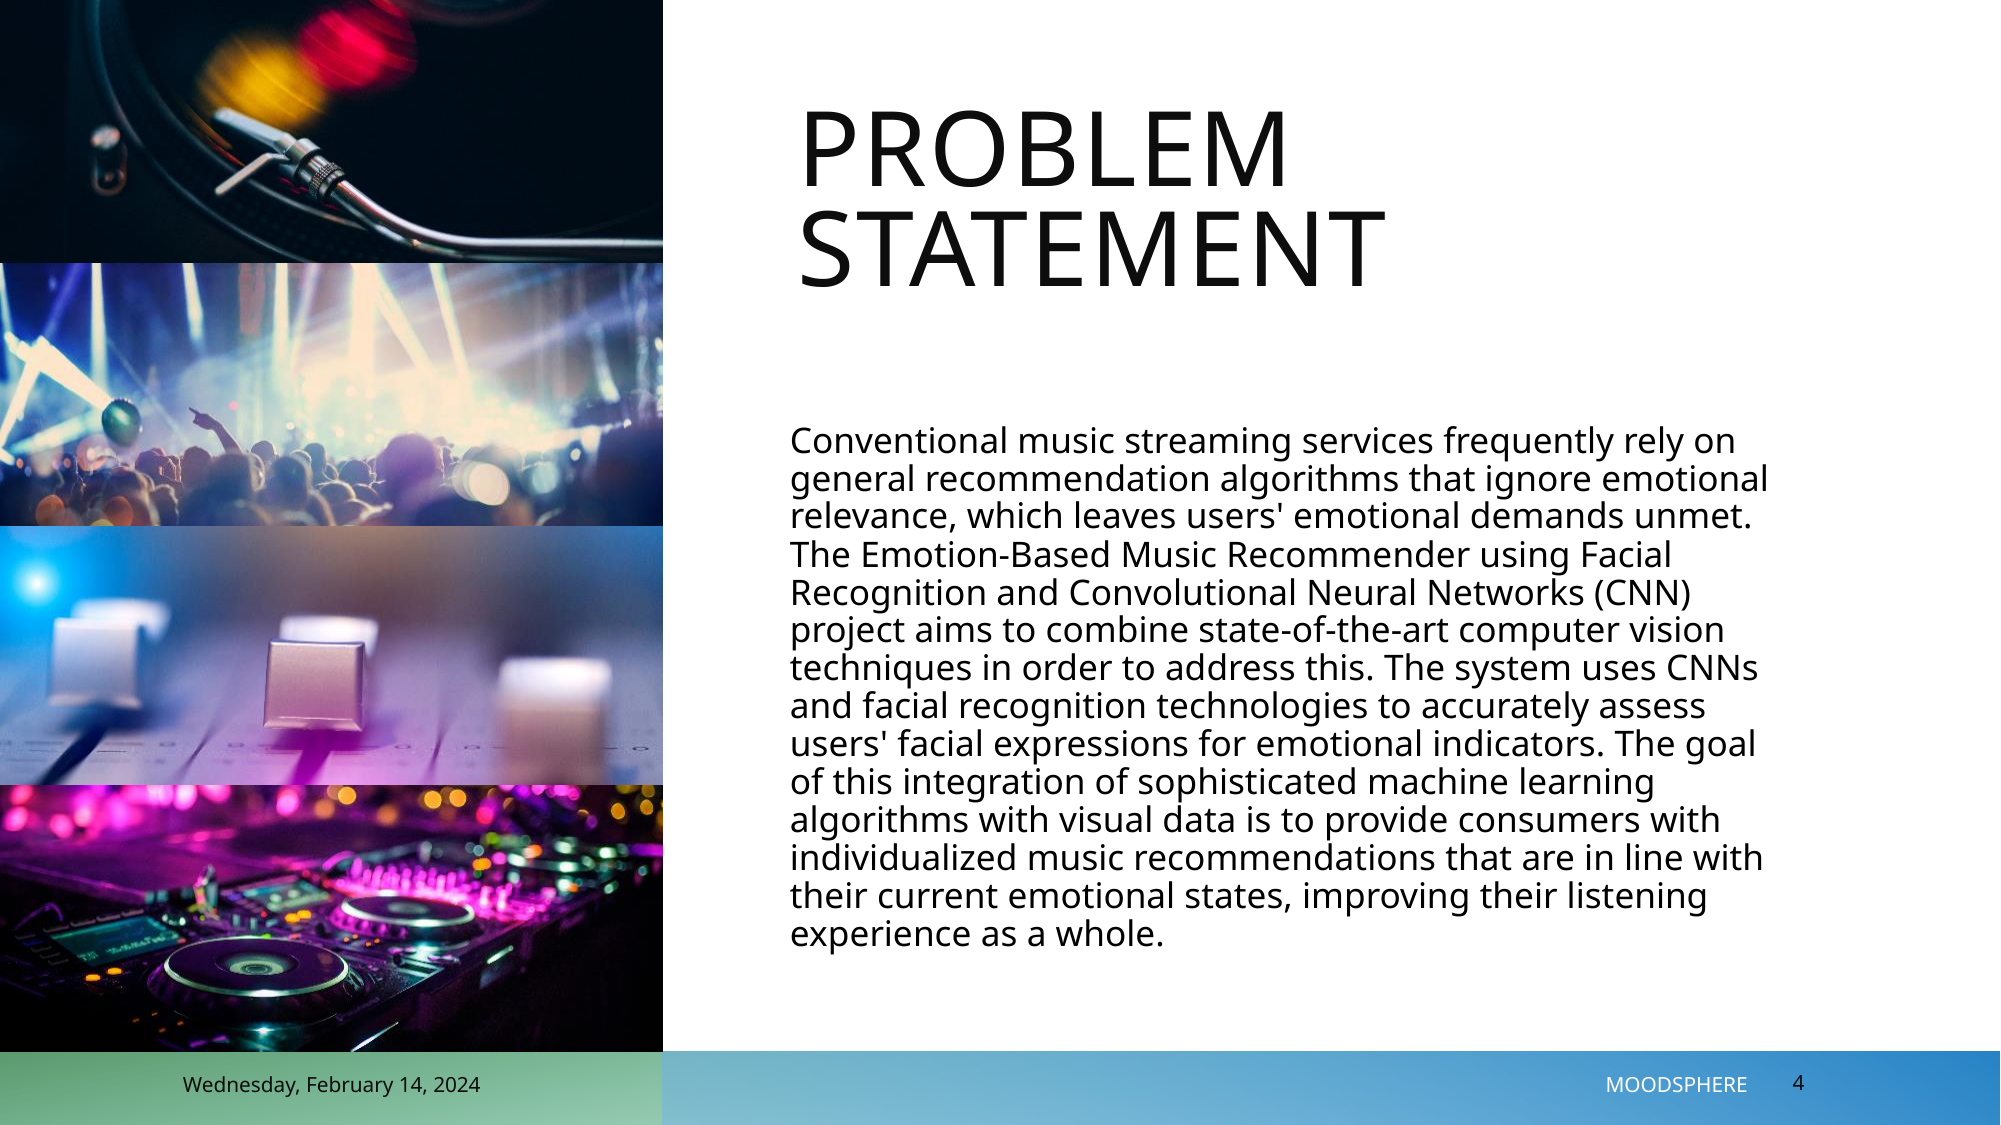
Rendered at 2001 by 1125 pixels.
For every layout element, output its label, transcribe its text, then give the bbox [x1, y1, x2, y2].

slide_number 4 [1777, 1061, 1938, 1107]
picture [0, 0, 664, 1052]
list Conventional music streaming services frequently rely on general recommendation algorithms that ignore emotional relevance, which leaves users' emotional demands unmet. The Emotion-Based Music Recommender using Facial Recognition and Convolutional Neural Networks (CNN) project aims to combine state-of-the-art computer vision techniques in order to address this. The system uses CNNs and facial recognition technologies to accurately assess users' facial expressions for emotional indicators. The goal of this integration of sophisticated machine learning algorithms with visual data is to provide consumers with individualized music recommendations that are in line with their current emotional states, improving their listening experience as a whole. [782, 415, 1805, 972]
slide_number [168, 1061, 522, 1107]
title Problem statement [782, 77, 1805, 336]
picture [95, 0, 99, 21]
footer MoodSphere [794, 1061, 1763, 1107]
